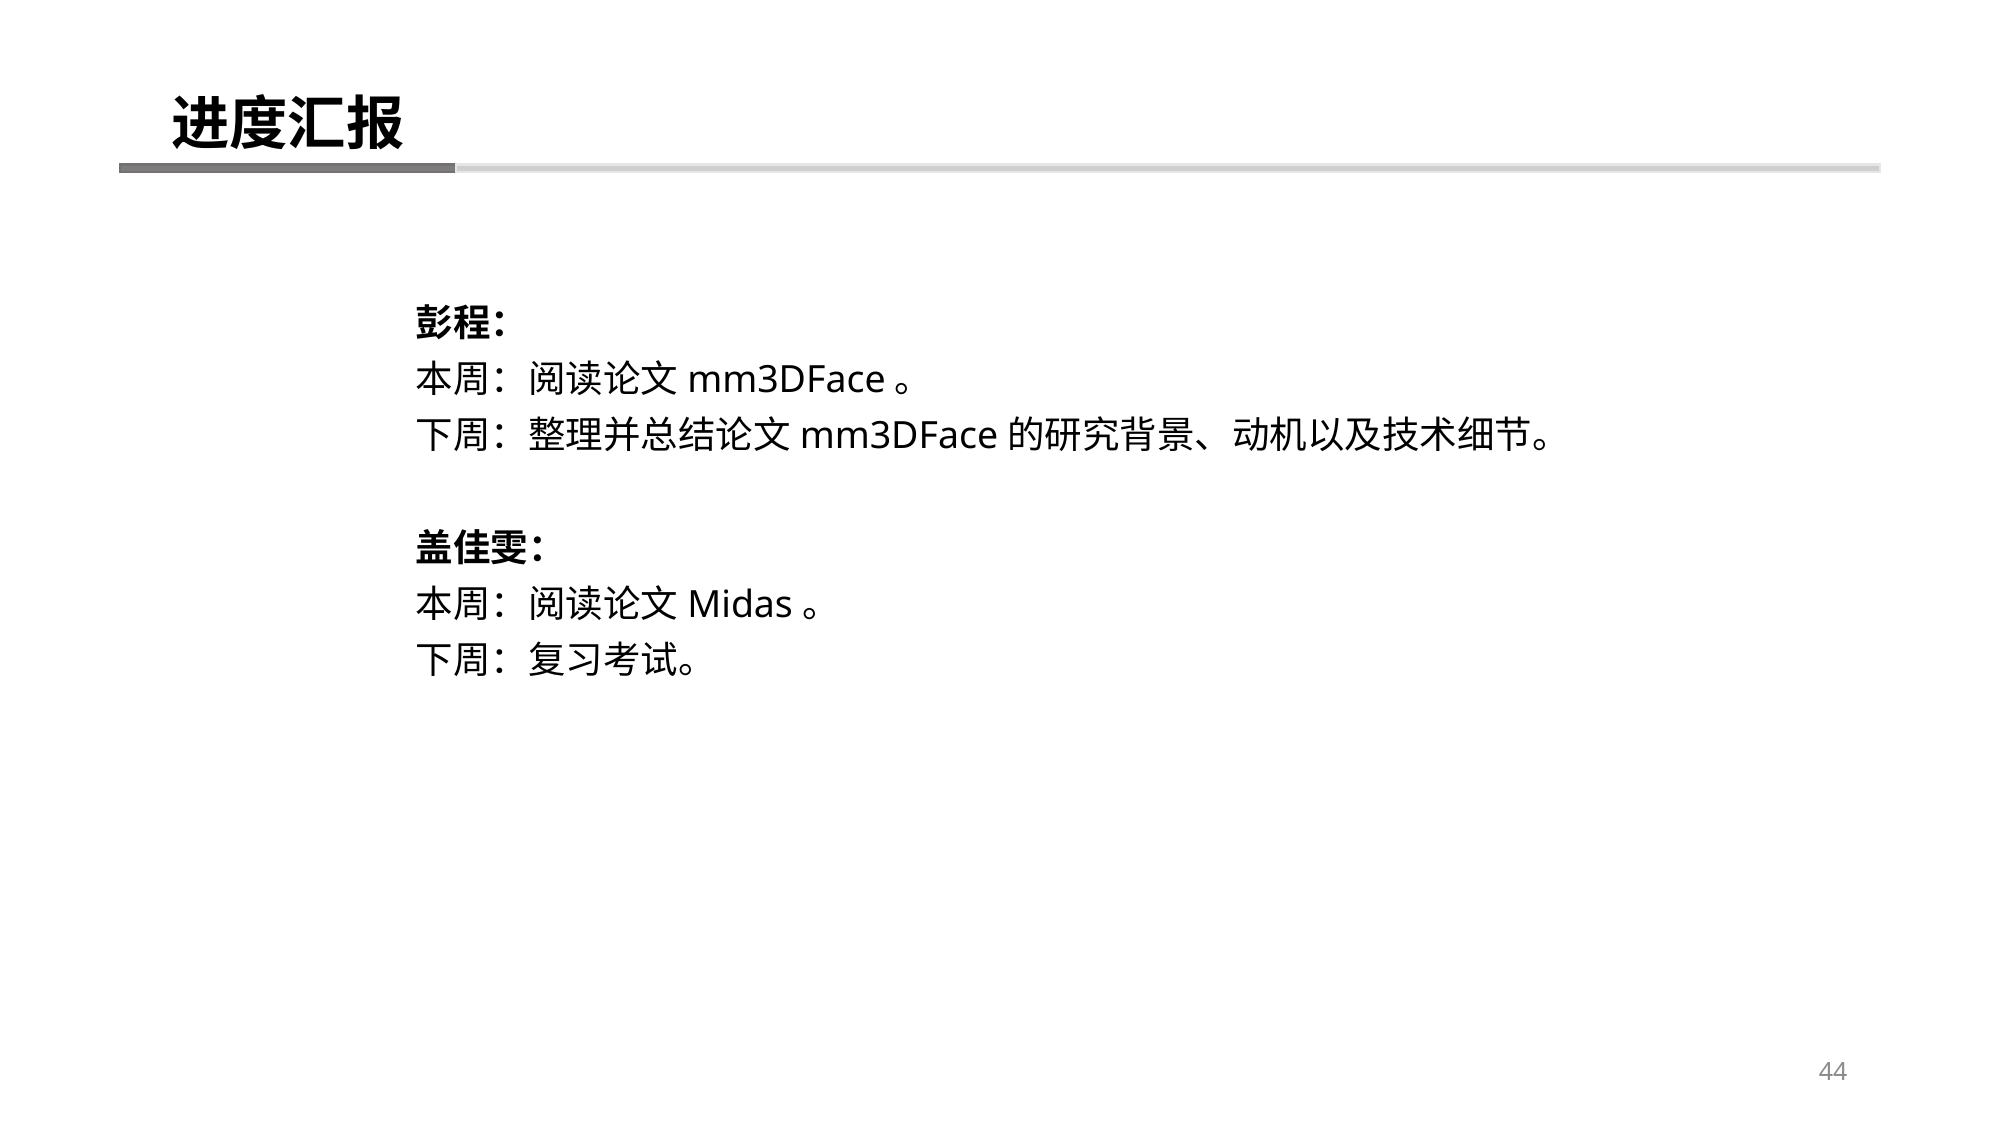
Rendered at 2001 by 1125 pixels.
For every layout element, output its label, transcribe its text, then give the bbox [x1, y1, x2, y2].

slide_number 44 [1412, 1042, 1863, 1103]
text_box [119, 164, 1880, 173]
text_box 进度汇报 [156, 78, 420, 164]
text_box 彭程： 本周：阅读论文mm3DFace。 下周：整理并总结论文mm3DFace的研究背景、动机以及技术细节。 盖佳雯： 本周：阅读论文Midas。 下周：复习考试。 [401, 280, 1794, 745]
